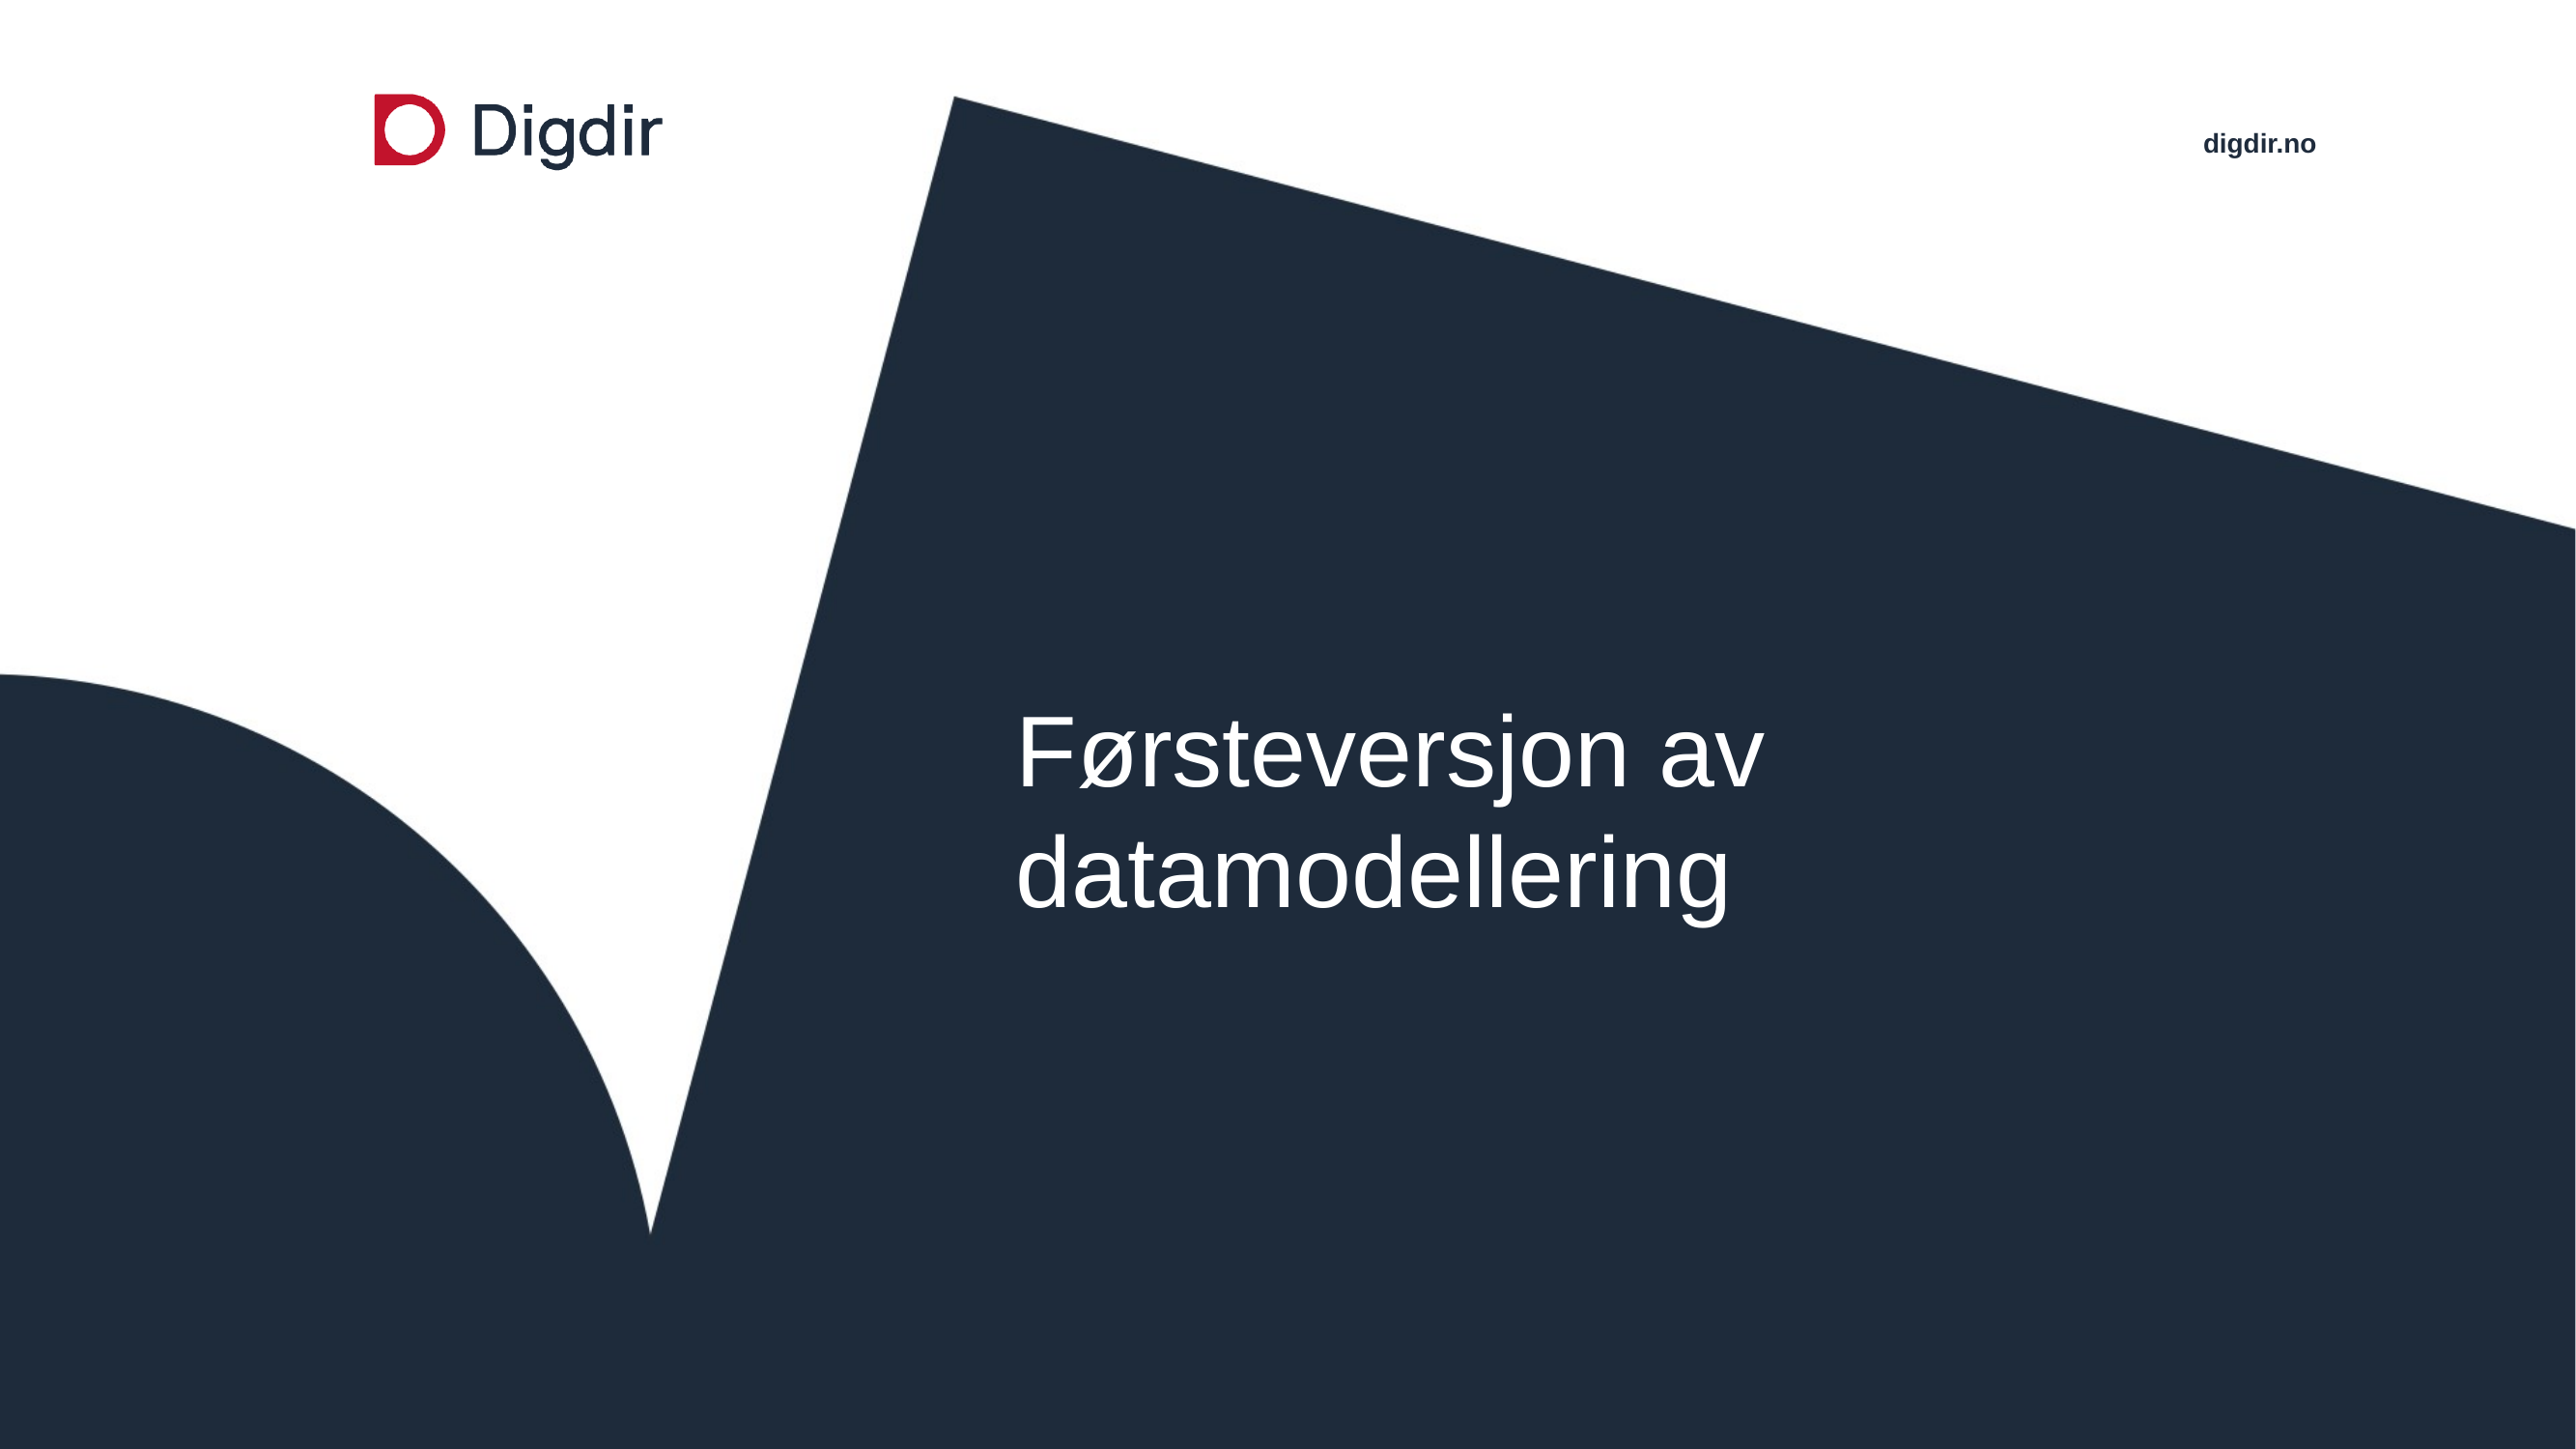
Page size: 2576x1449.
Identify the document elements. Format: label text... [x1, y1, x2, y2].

picture [0, 0, 2576, 1449]
title Førsteversjon av datamodellering [1015, 685, 2105, 928]
